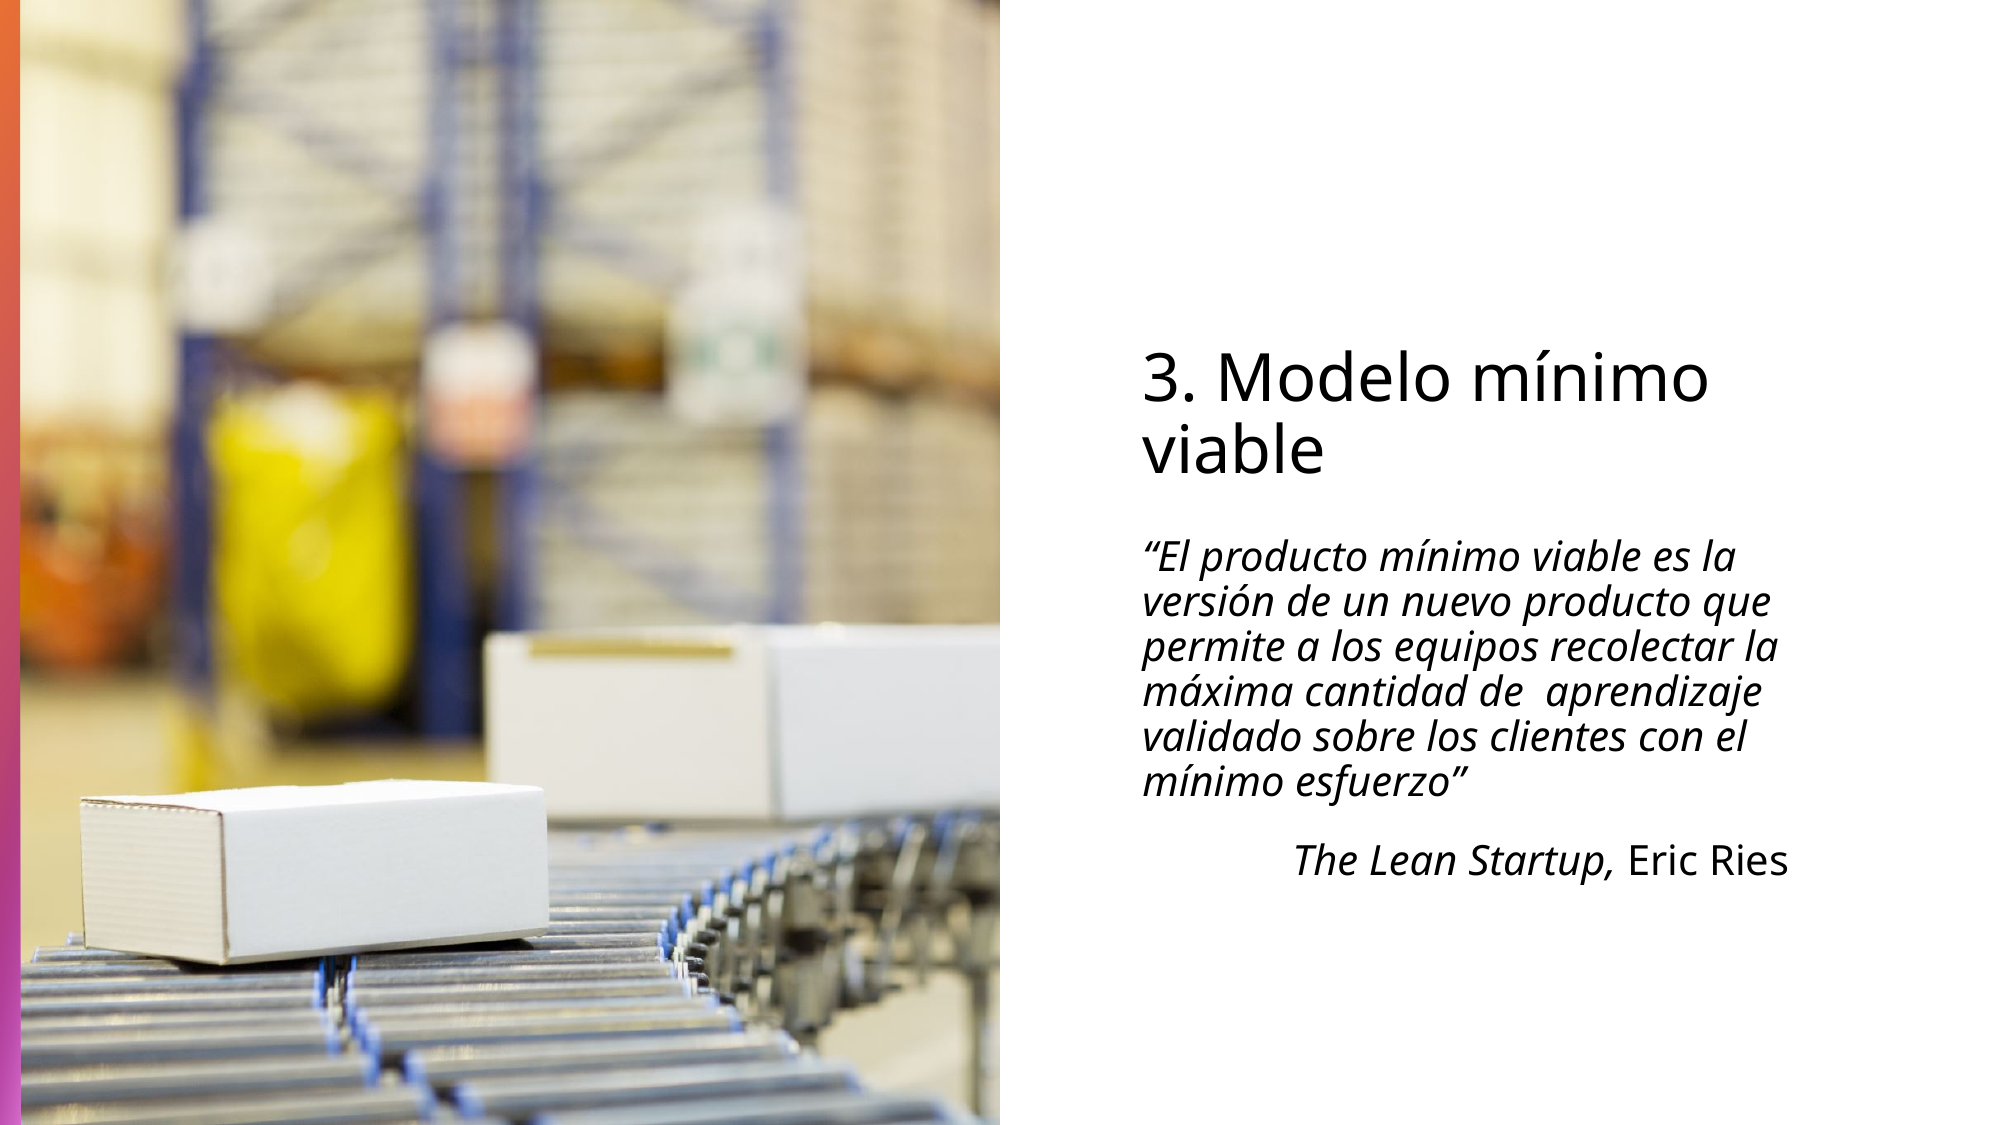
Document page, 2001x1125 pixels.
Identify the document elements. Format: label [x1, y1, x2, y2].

text_box [0, 0, 21, 1125]
text_box [1126, 229, 1865, 896]
picture [21, 0, 1001, 1125]
